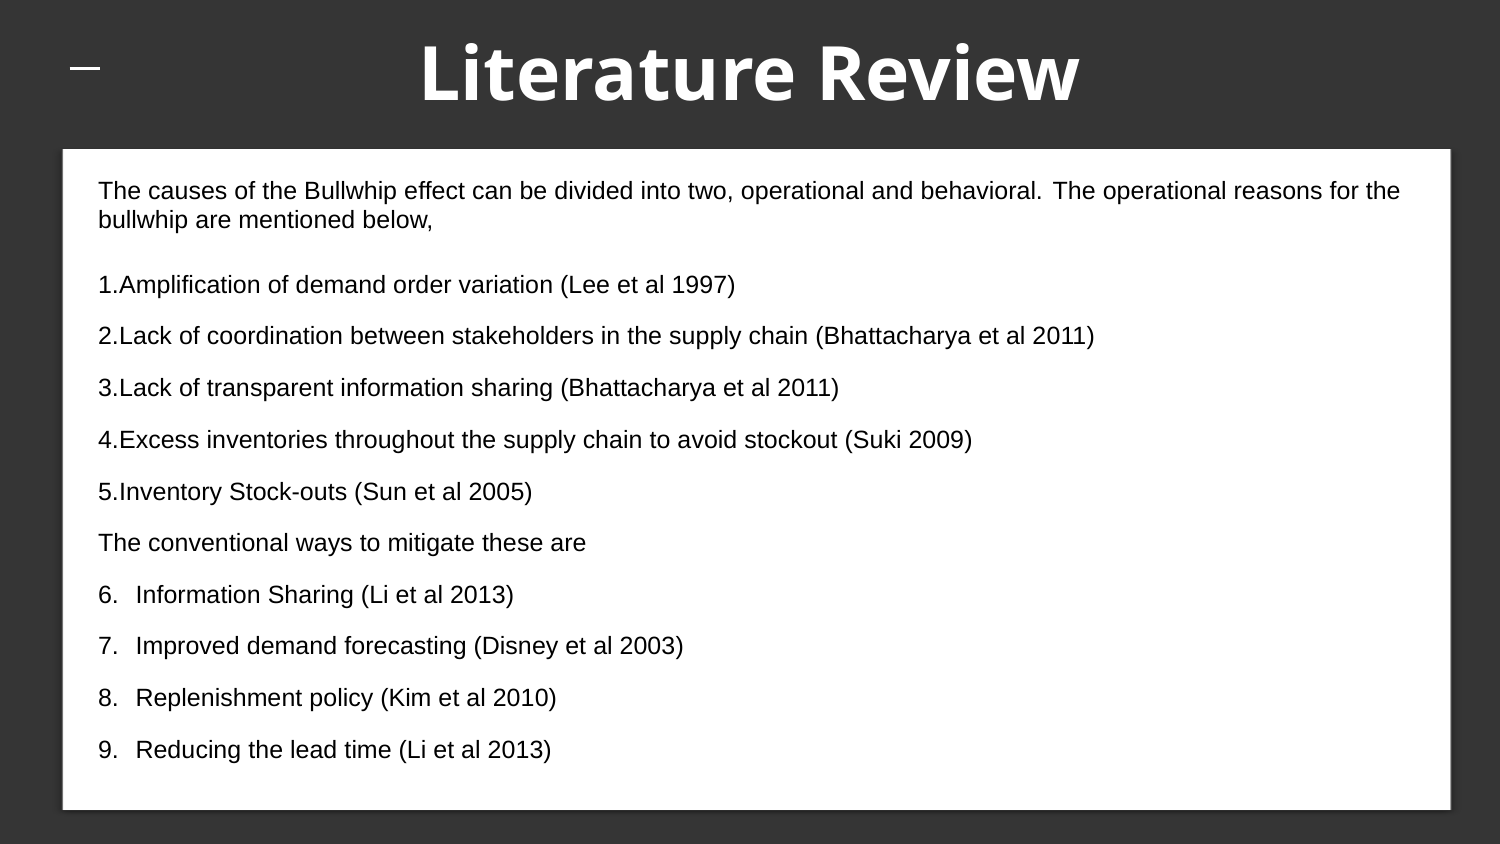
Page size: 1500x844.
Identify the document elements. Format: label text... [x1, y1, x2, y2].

title Literature Review [42, 10, 1458, 120]
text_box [7, 121, 1500, 837]
